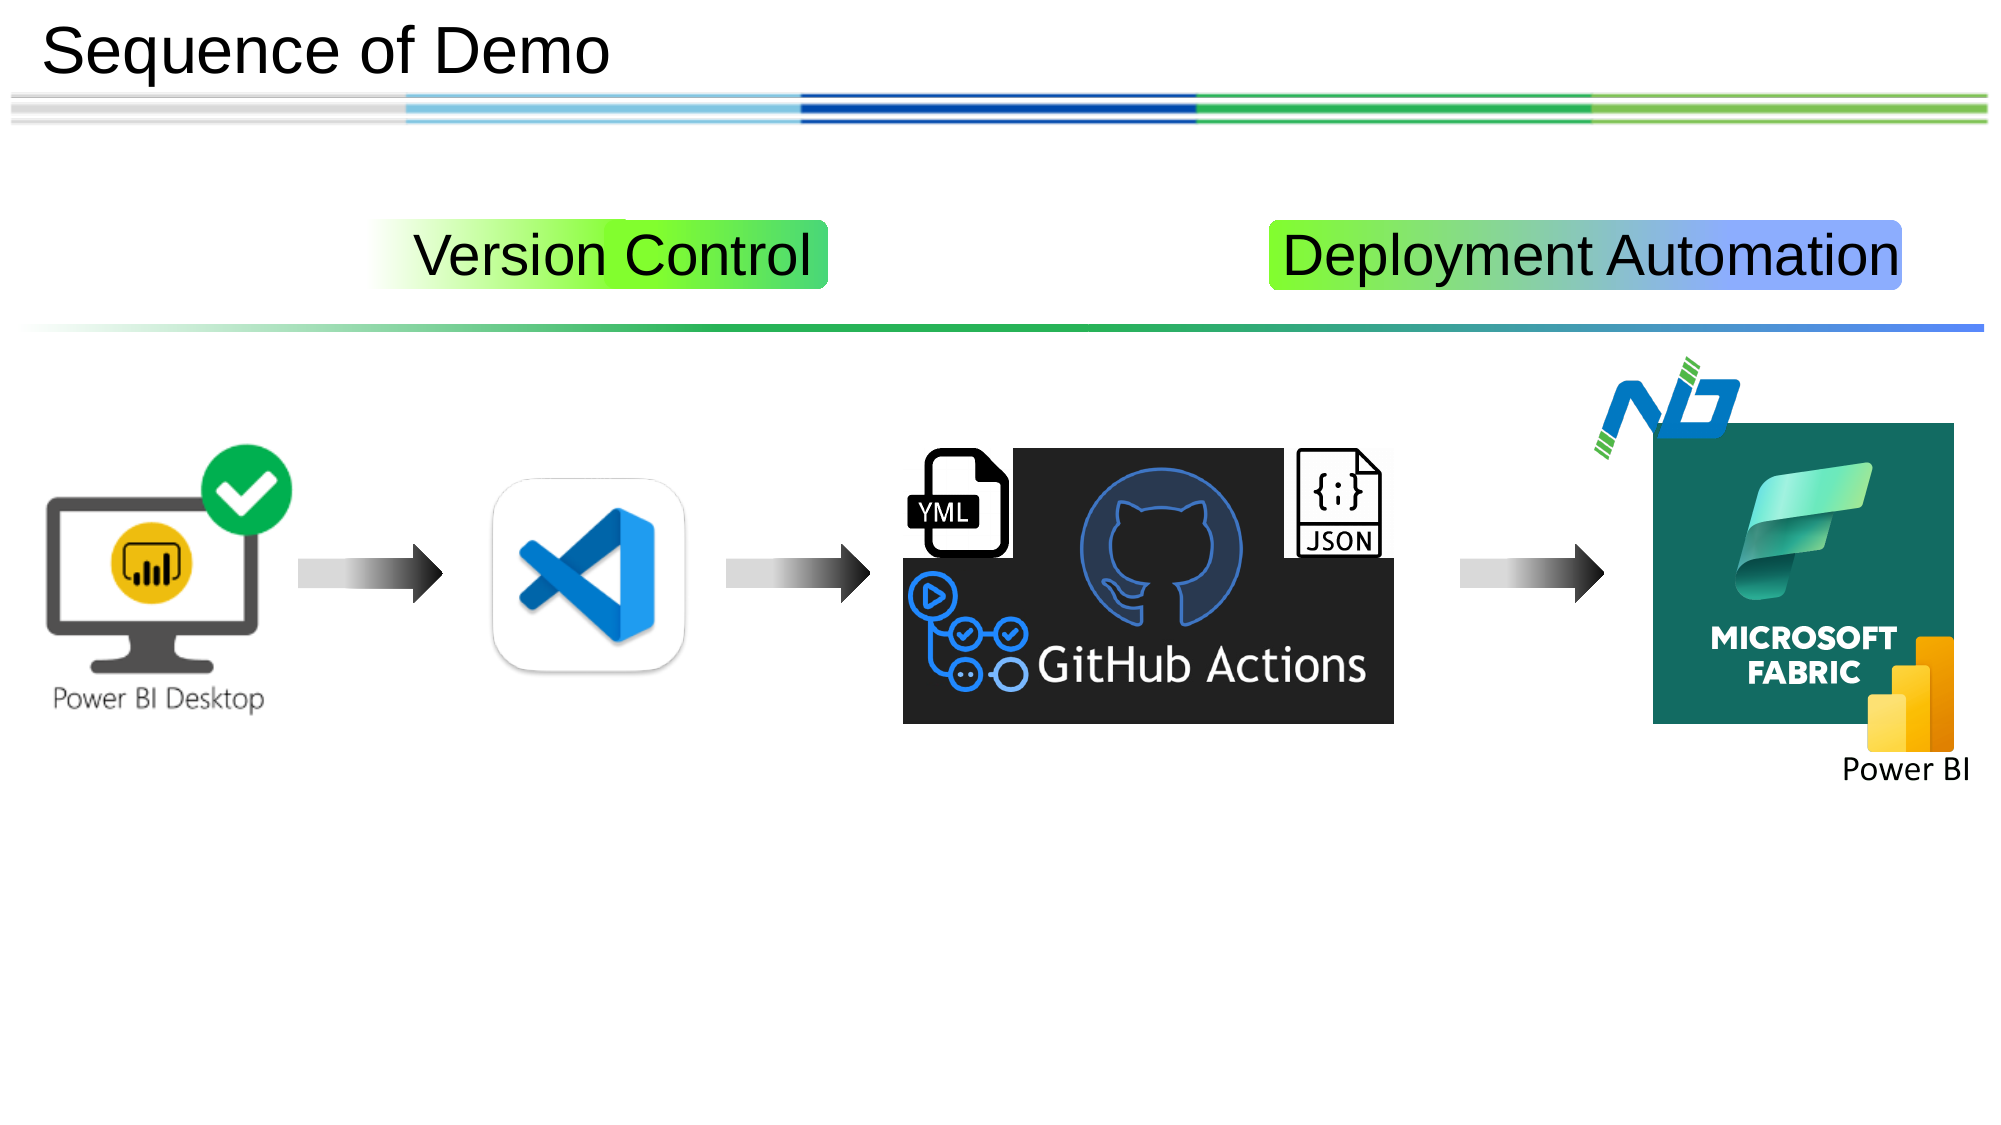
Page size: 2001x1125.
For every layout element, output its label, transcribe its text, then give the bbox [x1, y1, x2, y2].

text_box [1267, 218, 1901, 292]
picture [903, 448, 1394, 724]
text_box Version Control [413, 224, 839, 298]
picture [35, 439, 297, 733]
picture [1594, 356, 2000, 782]
text_box [1458, 541, 1606, 606]
title Sequence of Demo [26, 9, 1838, 85]
picture [467, 452, 709, 694]
text_box [605, 218, 827, 224]
text_box [724, 541, 872, 606]
text_box [1088, 323, 1985, 333]
text_box Deployment Automation [1282, 216, 1903, 287]
text_box [297, 541, 445, 606]
text_box [367, 219, 610, 290]
picture [10, 69, 1990, 146]
text_box [15, 323, 1088, 333]
